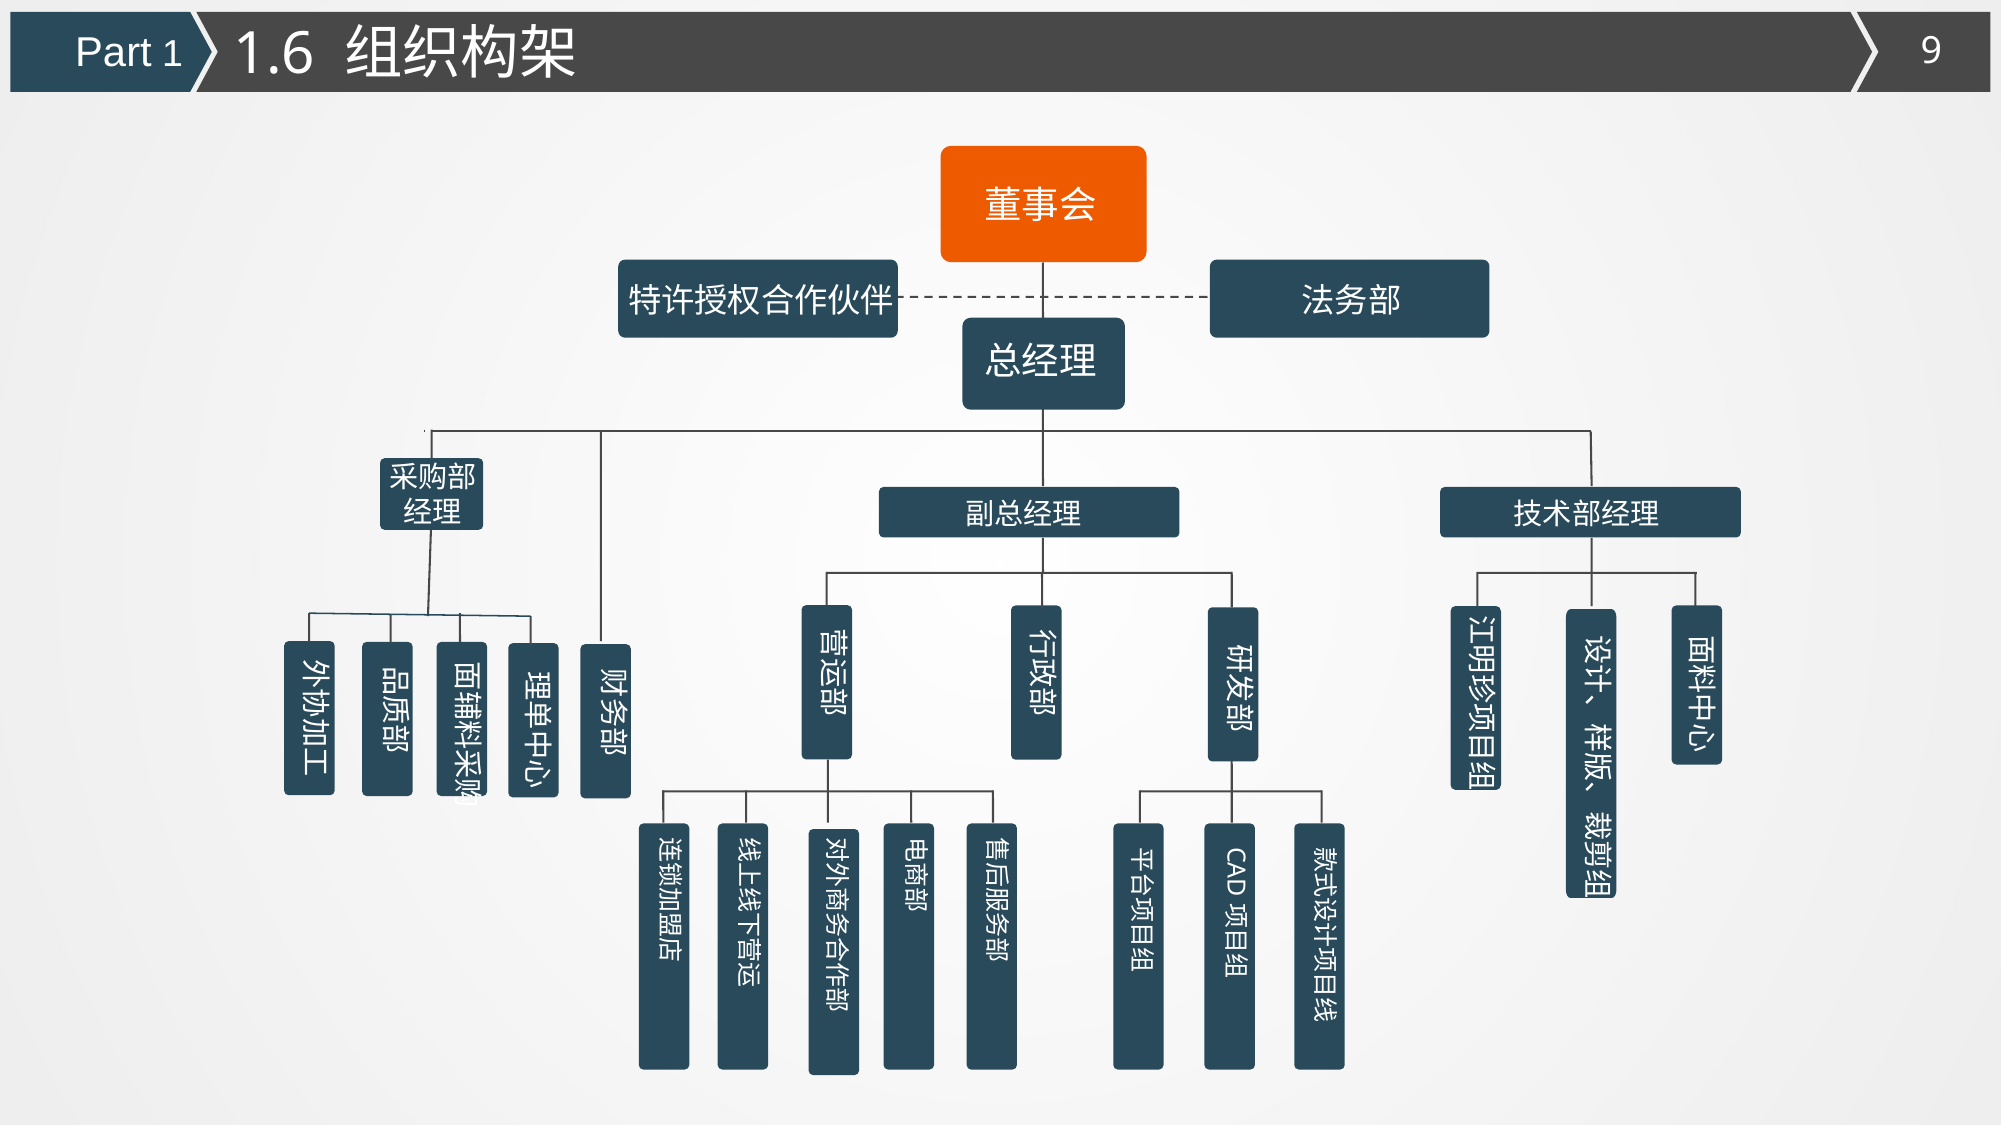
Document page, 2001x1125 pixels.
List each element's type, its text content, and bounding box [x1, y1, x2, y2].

text_box 1.6 组织构架 [218, 7, 1046, 93]
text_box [799, 822, 861, 1076]
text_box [1200, 606, 1267, 762]
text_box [379, 457, 484, 531]
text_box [878, 822, 940, 1070]
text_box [1662, 600, 1729, 765]
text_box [878, 486, 1180, 540]
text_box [1003, 605, 1070, 760]
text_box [1105, 823, 1167, 1070]
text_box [711, 822, 773, 1070]
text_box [1198, 823, 1260, 1070]
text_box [1439, 486, 1742, 540]
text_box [1557, 600, 1624, 899]
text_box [617, 259, 899, 338]
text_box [1441, 600, 1508, 823]
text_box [1209, 259, 1490, 338]
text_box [276, 612, 343, 796]
text_box Part 1 [22, 17, 198, 83]
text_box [574, 643, 641, 799]
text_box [1287, 823, 1350, 1070]
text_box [826, 537, 1233, 608]
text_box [1139, 759, 1322, 823]
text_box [1476, 548, 1698, 607]
picture [0, 0, 2001, 1125]
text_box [962, 317, 1126, 410]
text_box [793, 604, 860, 760]
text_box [424, 431, 1592, 642]
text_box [356, 641, 423, 797]
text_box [940, 145, 1147, 263]
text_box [662, 759, 994, 823]
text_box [308, 612, 531, 617]
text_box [427, 641, 494, 810]
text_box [959, 822, 1021, 1070]
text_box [498, 642, 565, 798]
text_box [633, 822, 695, 1070]
